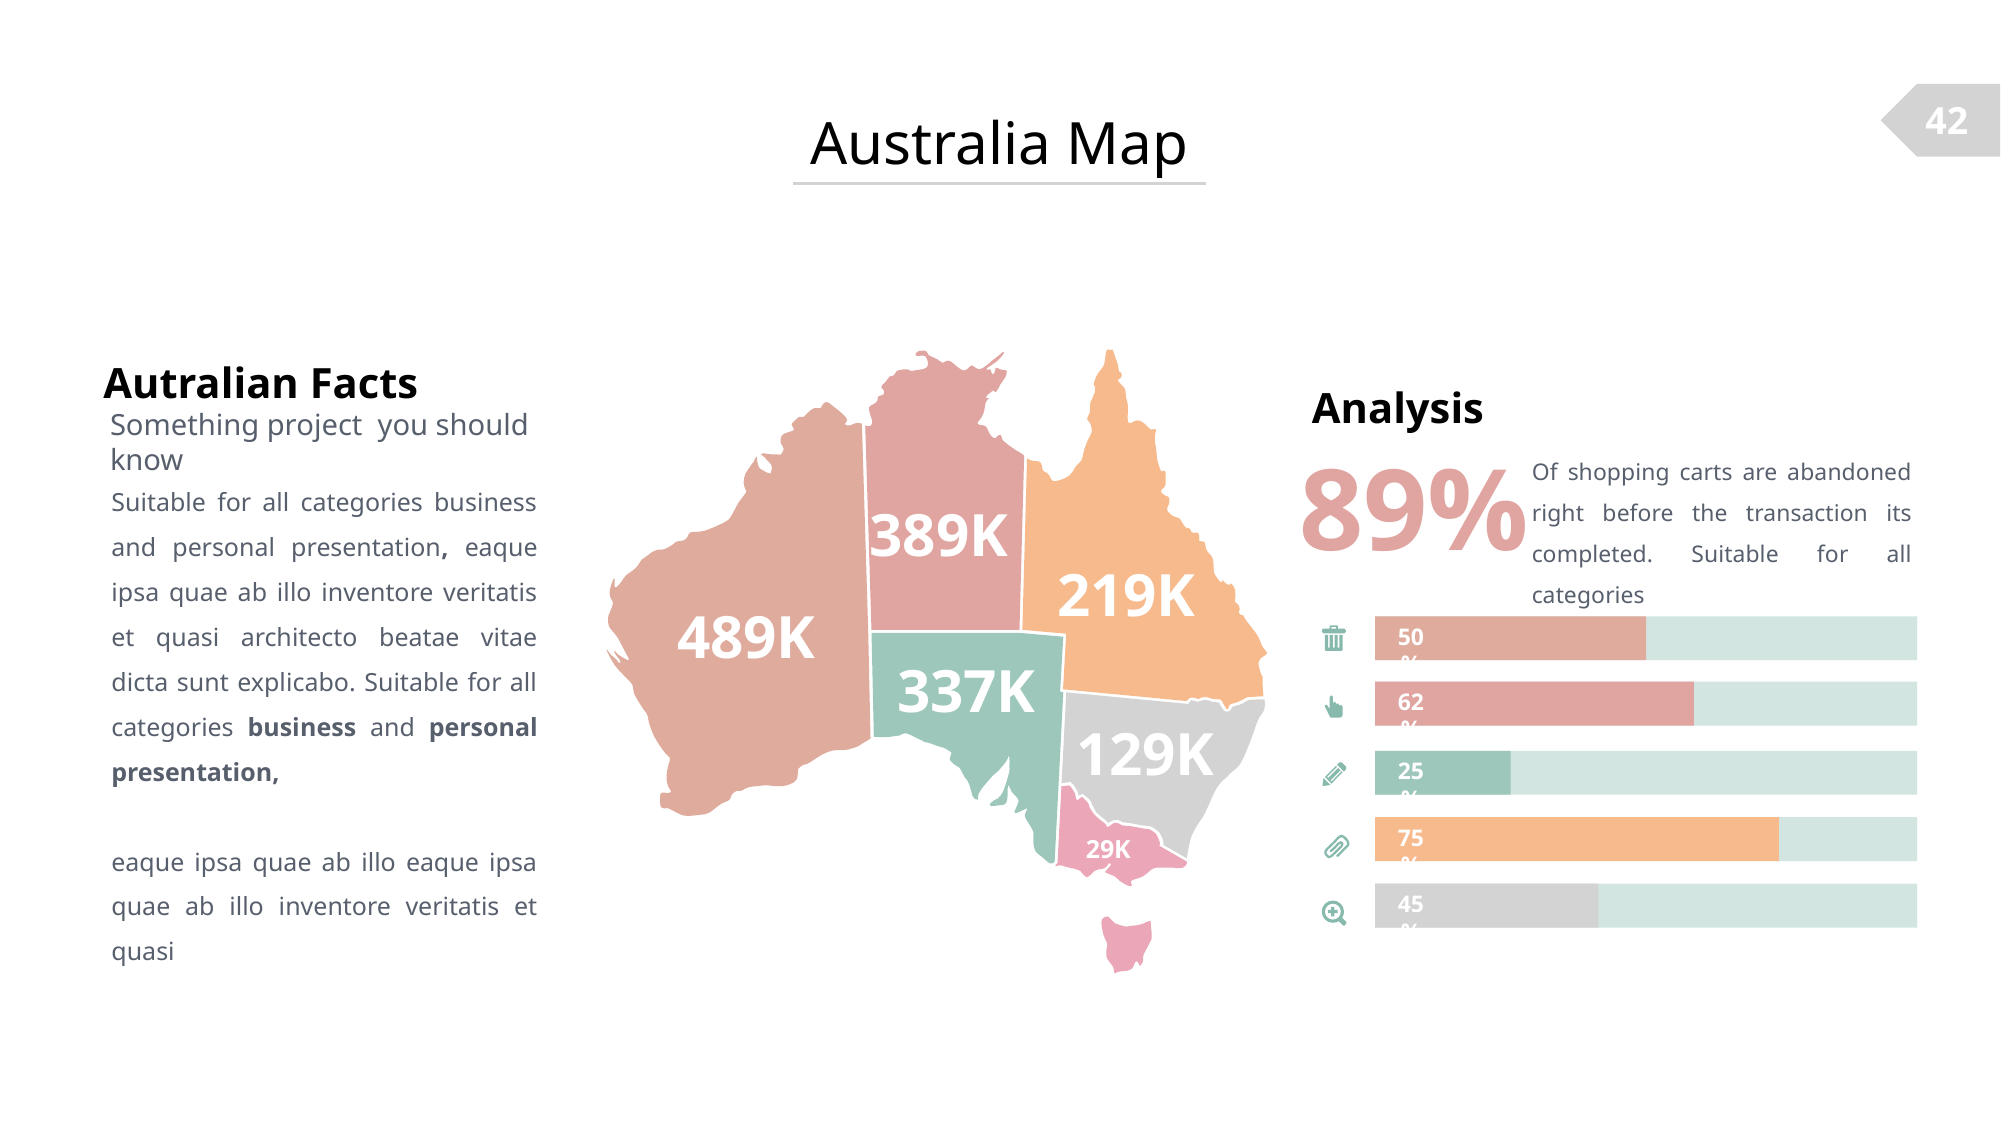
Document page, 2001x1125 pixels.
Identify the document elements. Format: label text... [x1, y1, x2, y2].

text_box Suitable for all categories business and personal presentation, eaque ipsa quae ab illo inventore veritatis et quasi architecto beatae vitae dicta sunt explicabo. Suitable for all categories business and personal presentation, eaque ipsa quae ab illo eaque ipsa quae ab illo inventore veritatis et quasi [96, 464, 553, 973]
text_box Autralian Facts [88, 349, 433, 415]
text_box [605, 398, 866, 818]
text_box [864, 349, 1017, 631]
text_box Of shopping carts are abandoned right before the transaction its completed. Suitable for all categories [1517, 436, 1927, 616]
text_box 89% [1284, 430, 1544, 581]
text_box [1324, 679, 1918, 728]
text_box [1321, 614, 1918, 662]
text_box Analysis [1297, 374, 1499, 430]
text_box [1321, 815, 1918, 863]
text_box Something project you should know [95, 398, 571, 484]
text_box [1321, 882, 1918, 930]
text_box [1322, 748, 1918, 797]
text_box Australia Map [795, 98, 1203, 182]
slide_number 42 [1896, 89, 1998, 150]
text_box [1061, 692, 1266, 859]
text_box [1022, 344, 1270, 711]
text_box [871, 632, 1056, 868]
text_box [1054, 785, 1189, 976]
